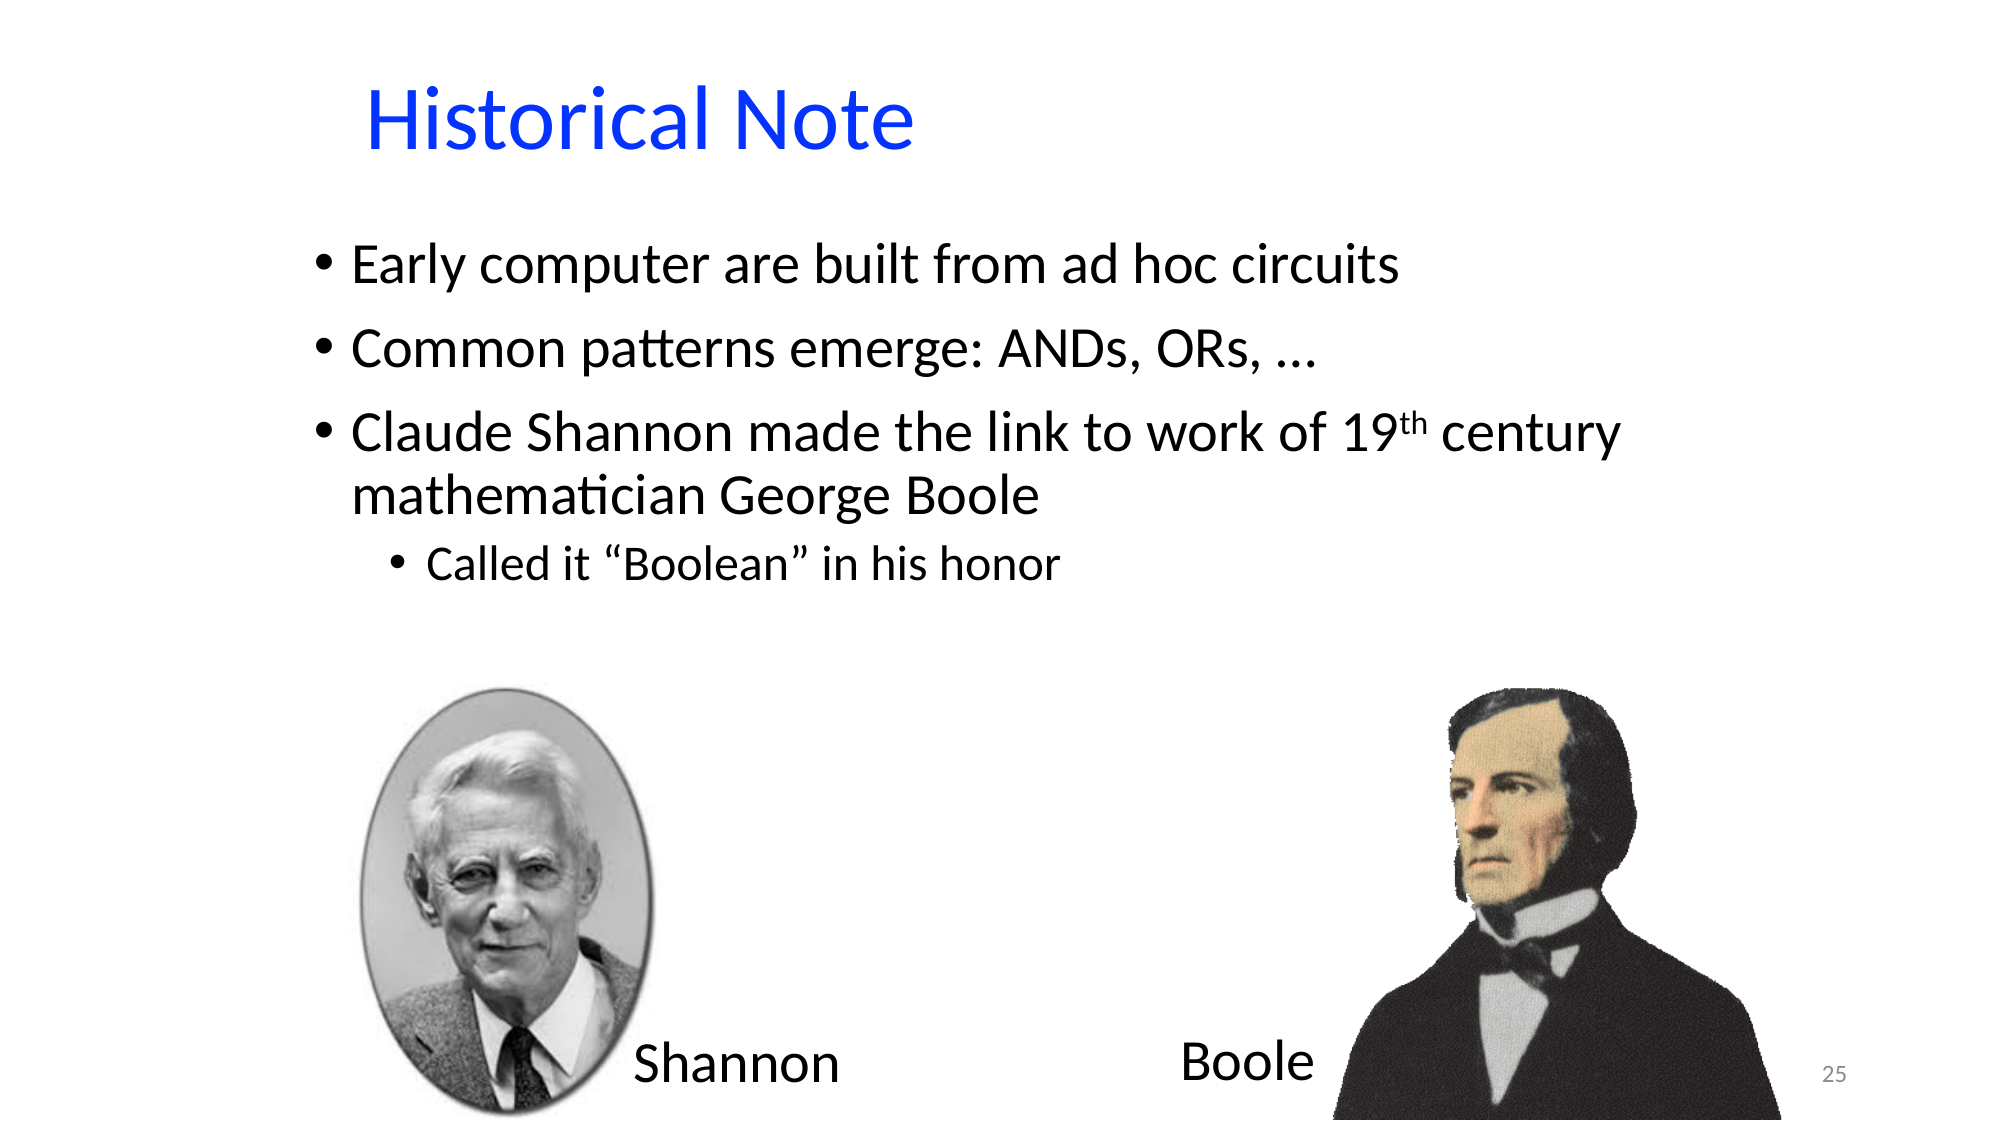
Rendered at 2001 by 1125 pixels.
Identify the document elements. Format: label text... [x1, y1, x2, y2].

picture [1324, 683, 1788, 1120]
picture [349, 683, 663, 1120]
slide_number 25 [1787, 1042, 1863, 1103]
title Historical Note [350, 26, 1700, 214]
list Early computer are built from ad hoc circuits Common patterns emerge: ANDs, ORs, … Claude Shannon made the link to work of 19th century mathematician George Boole Called it “Boolean” in his honor [298, 226, 1649, 969]
text_box Shannon [663, 1016, 857, 1102]
text_box Boole [1165, 1014, 1324, 1100]
